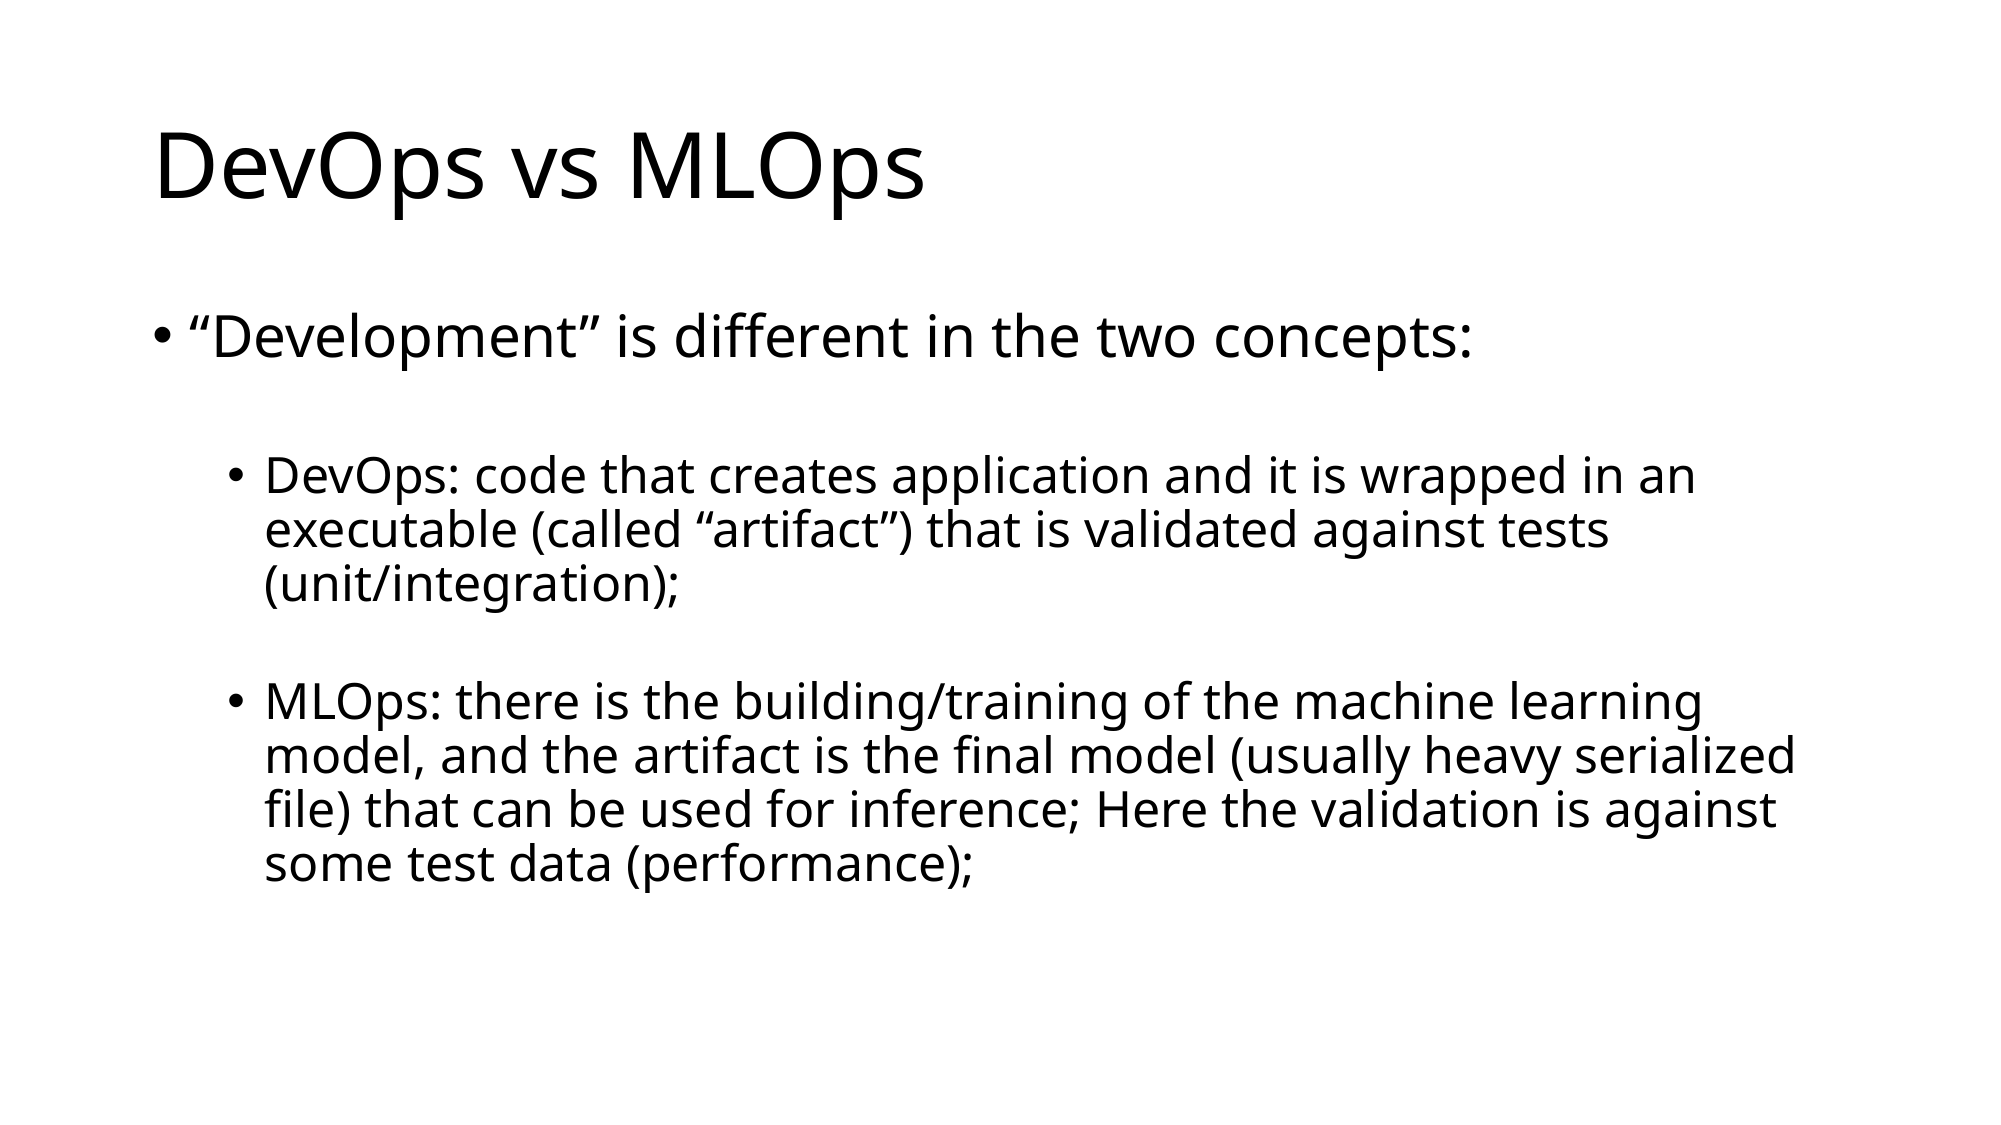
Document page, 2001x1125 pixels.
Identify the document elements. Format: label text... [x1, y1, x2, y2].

list “Development” is different in the two concepts: DevOps: code that creates application and it is wrapped in an executable (called “artifact”) that is validated against tests (unit/integration); MLOps: there is the building/training of the machine learning model, and the artifact is the final model (usually heavy serialized file) that can be used for inference; Here the validation is against some test data (performance); [137, 299, 1863, 1014]
title DevOps vs MLOps [137, 59, 1863, 278]
